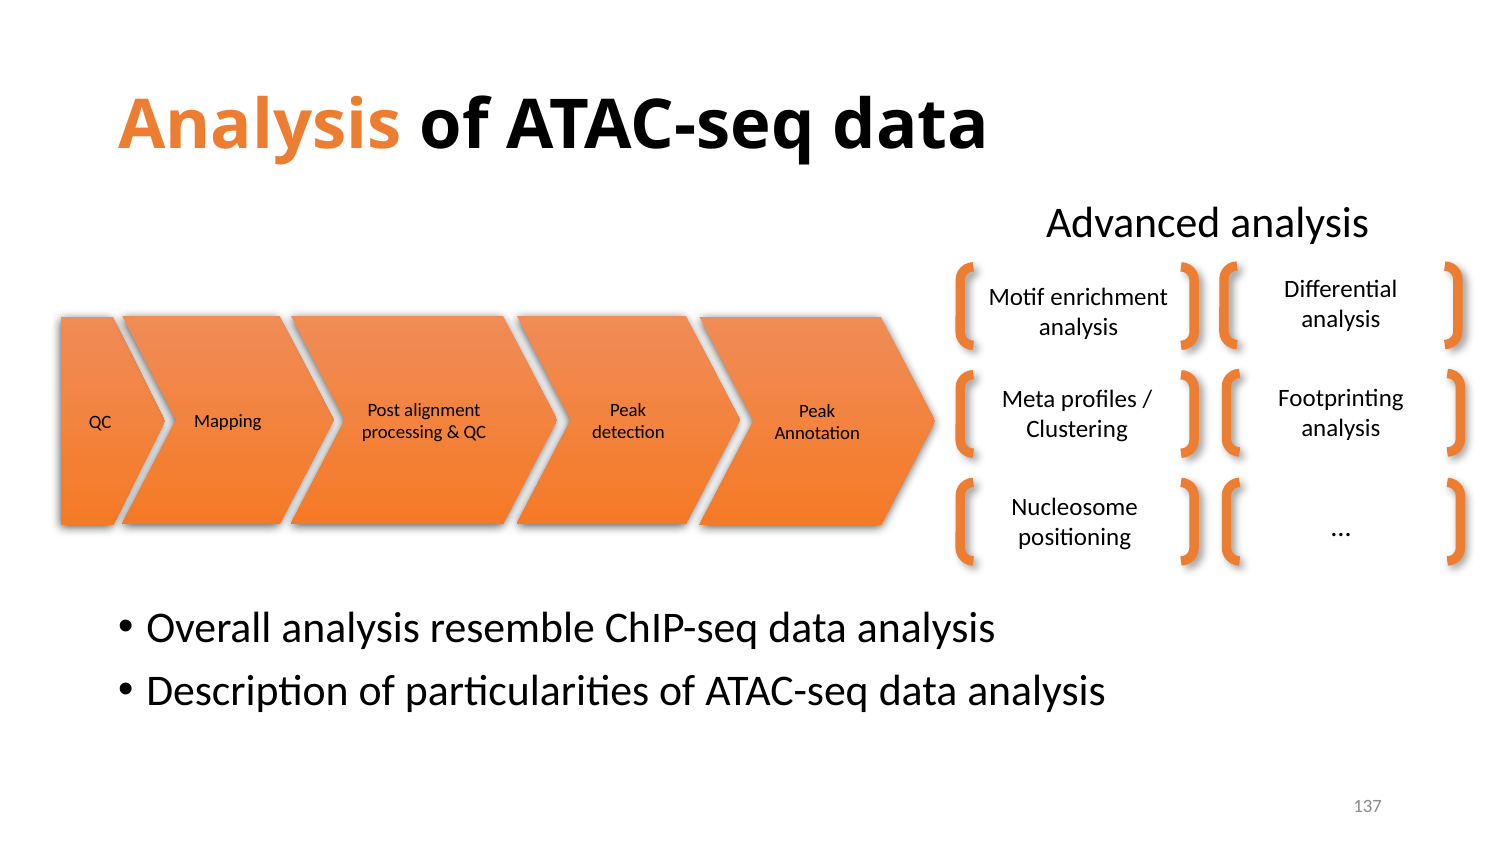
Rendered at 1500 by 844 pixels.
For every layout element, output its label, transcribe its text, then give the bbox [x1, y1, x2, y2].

text_box [958, 373, 1196, 455]
text_box Peak Annotation [699, 316, 935, 526]
text_box Motif enrichment analysis [973, 272, 1184, 348]
title Analysis of ATAC-seq data [103, 44, 1397, 208]
list Overall analysis resemble ChIP-seq data analysis Description of particularities of ATAC-seq data analysis [103, 596, 1397, 760]
text_box [1224, 371, 1462, 454]
text_box … [1257, 501, 1425, 550]
text_box QC [61, 316, 165, 526]
text_box Footprinting analysis [1257, 373, 1425, 449]
text_box Nucleosome positioning [991, 482, 1159, 558]
text_box [958, 480, 1196, 563]
text_box Advanced analysis [1031, 185, 1384, 254]
text_box [1224, 480, 1462, 563]
text_box Mapping [122, 315, 334, 525]
text_box Peak detection [516, 315, 740, 525]
text_box [1222, 264, 1460, 347]
text_box Meta profiles / Clustering [986, 374, 1168, 450]
slide_number 137 [1059, 782, 1397, 827]
text_box Differential analysis [1257, 264, 1425, 340]
text_box [958, 265, 1196, 347]
text_box Post alignment processing & QC [290, 315, 558, 525]
